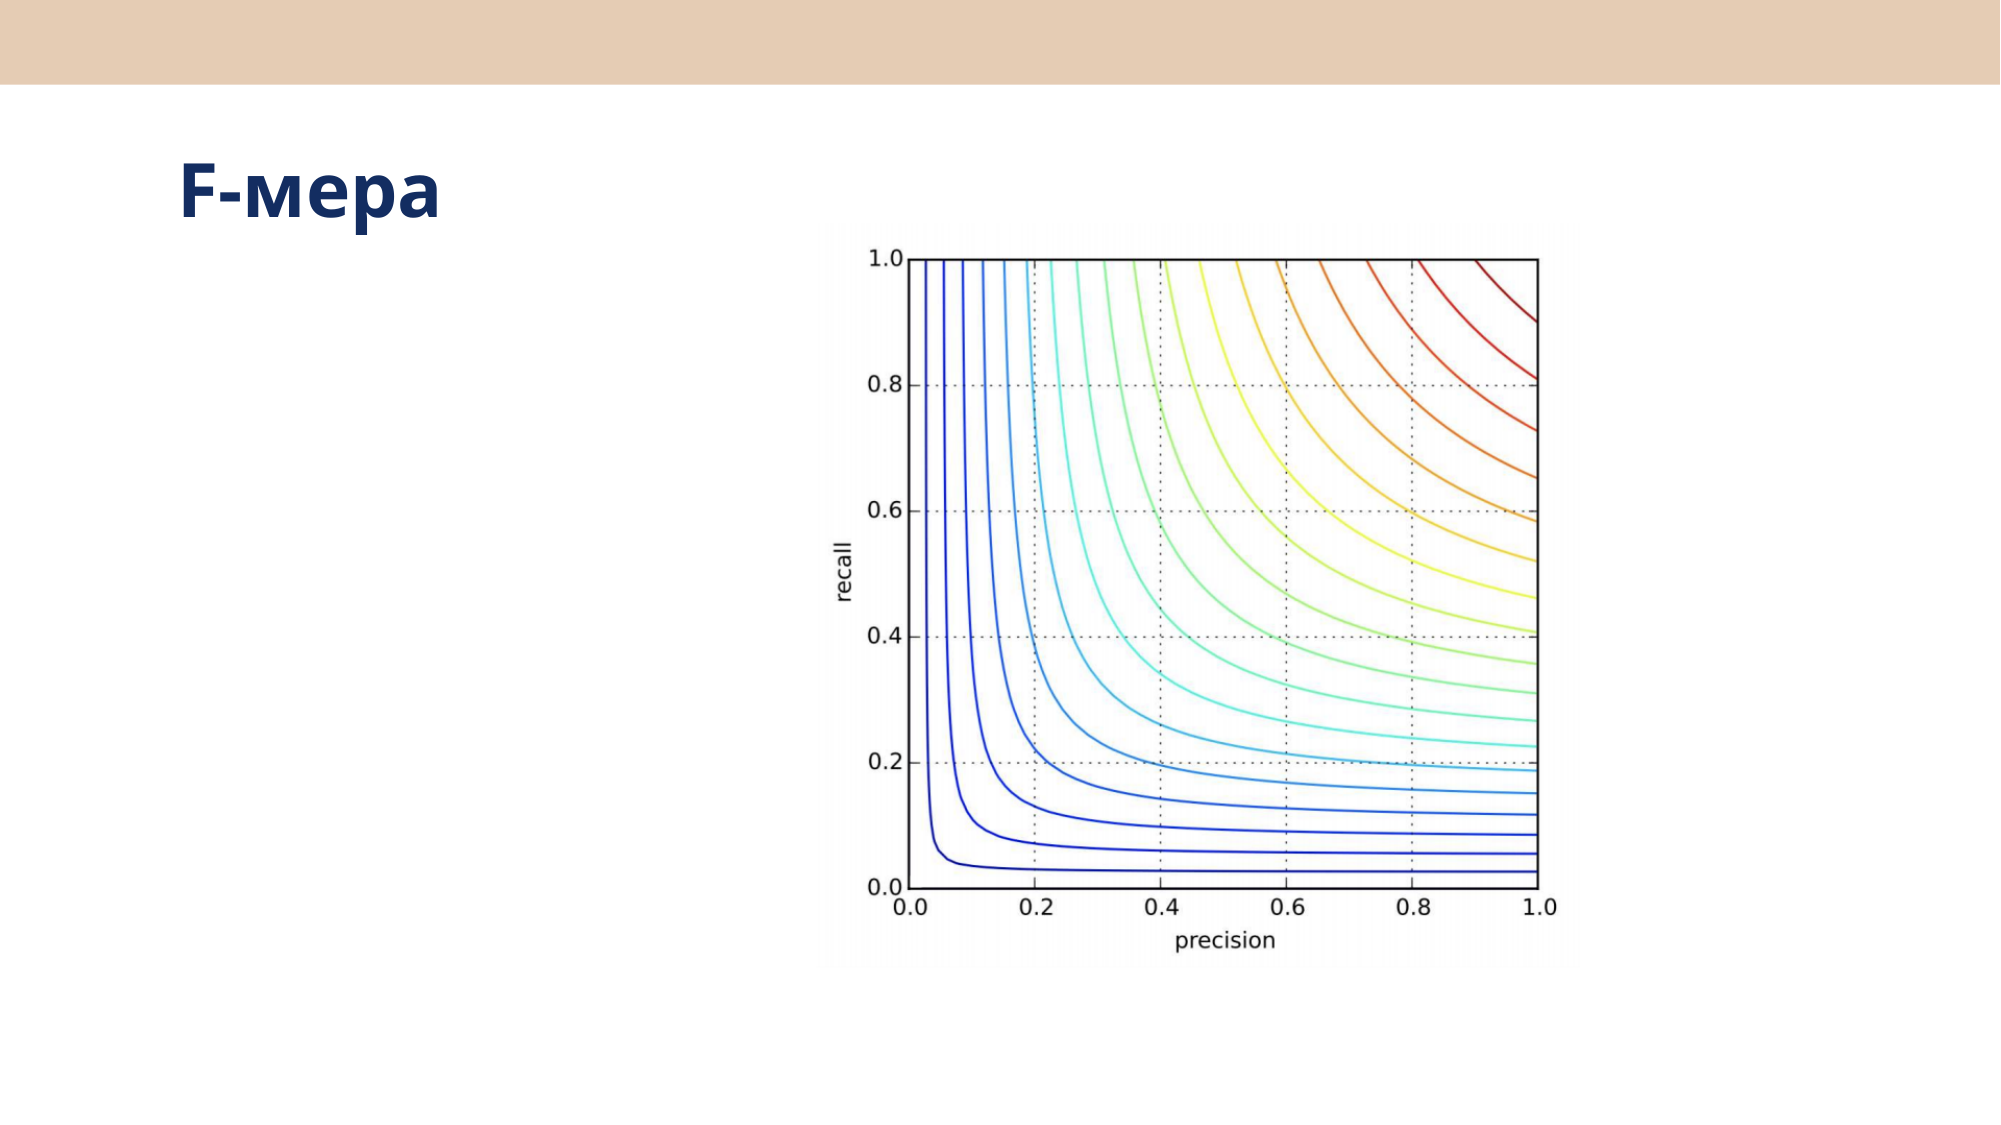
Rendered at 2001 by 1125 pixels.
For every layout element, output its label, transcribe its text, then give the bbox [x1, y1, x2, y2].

text_box F-мера [162, 84, 1888, 303]
picture [771, 210, 1580, 984]
